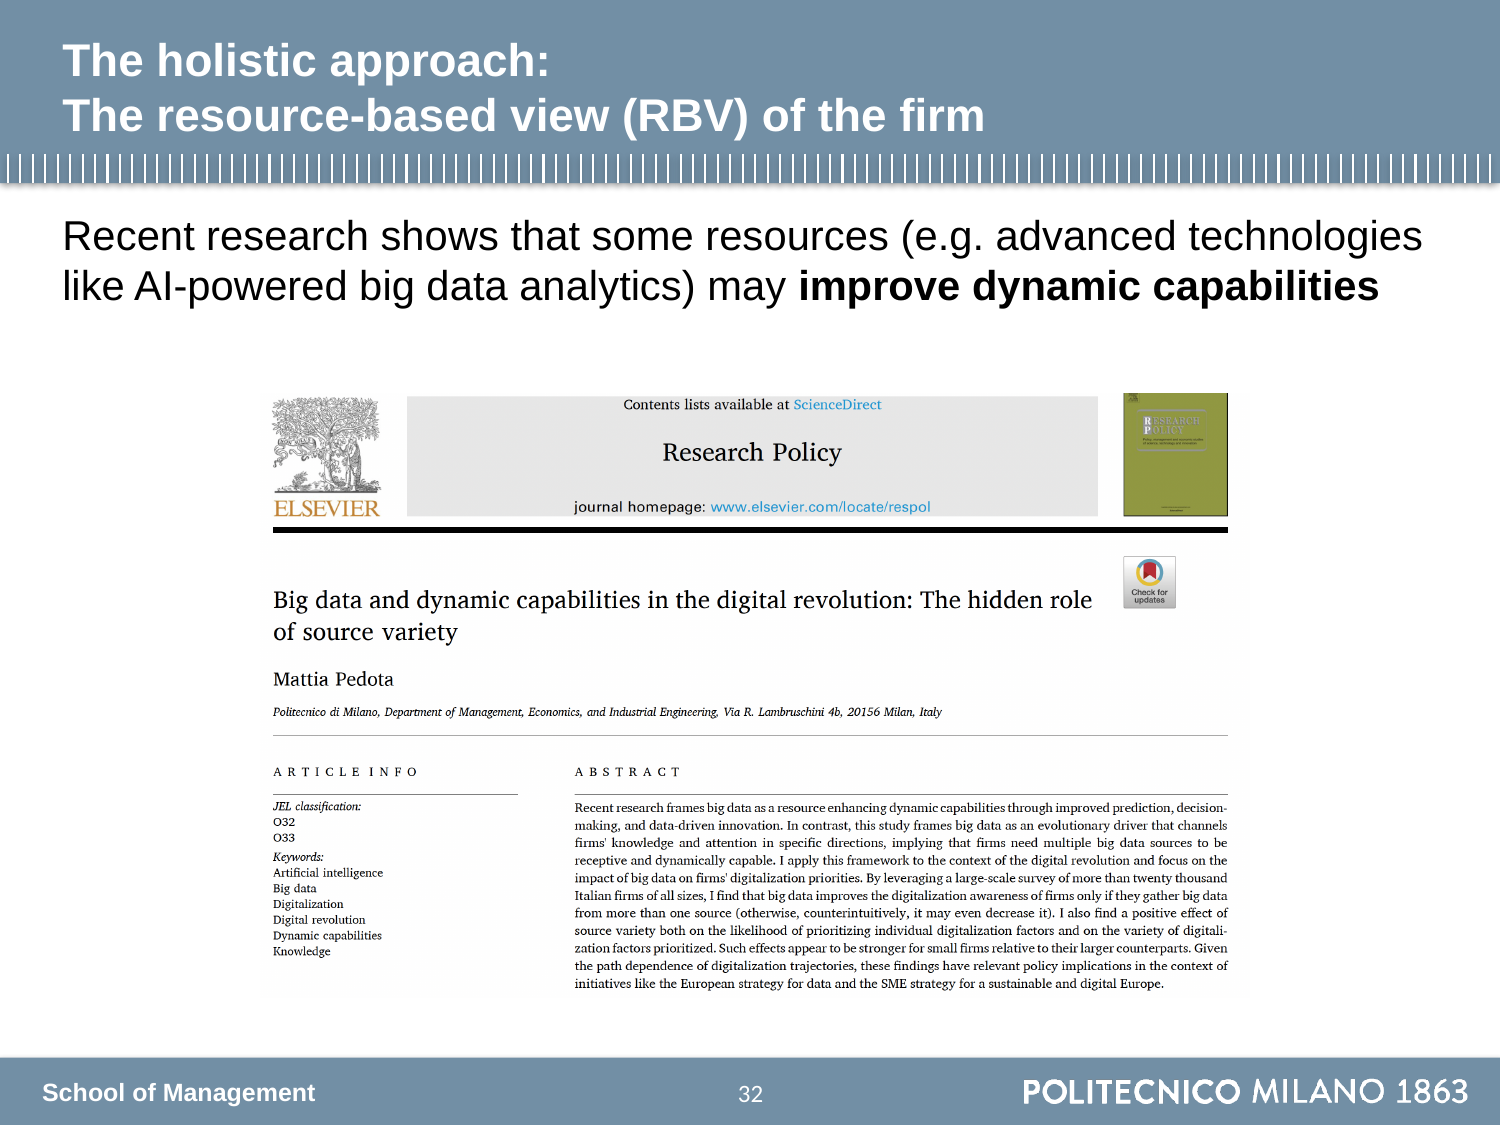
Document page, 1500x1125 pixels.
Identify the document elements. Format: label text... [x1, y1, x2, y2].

list Recent research shows that some resources (e.g. advanced technologies like AI-powered big data analytics) may improve dynamic capabilities [47, 201, 1455, 1044]
slide_number 31 [575, 1062, 926, 1123]
title The holistic approach: The resource-based view (RBV) of the firm [47, 22, 1455, 154]
picture [260, 392, 1251, 998]
picture [1017, 1066, 1474, 1115]
